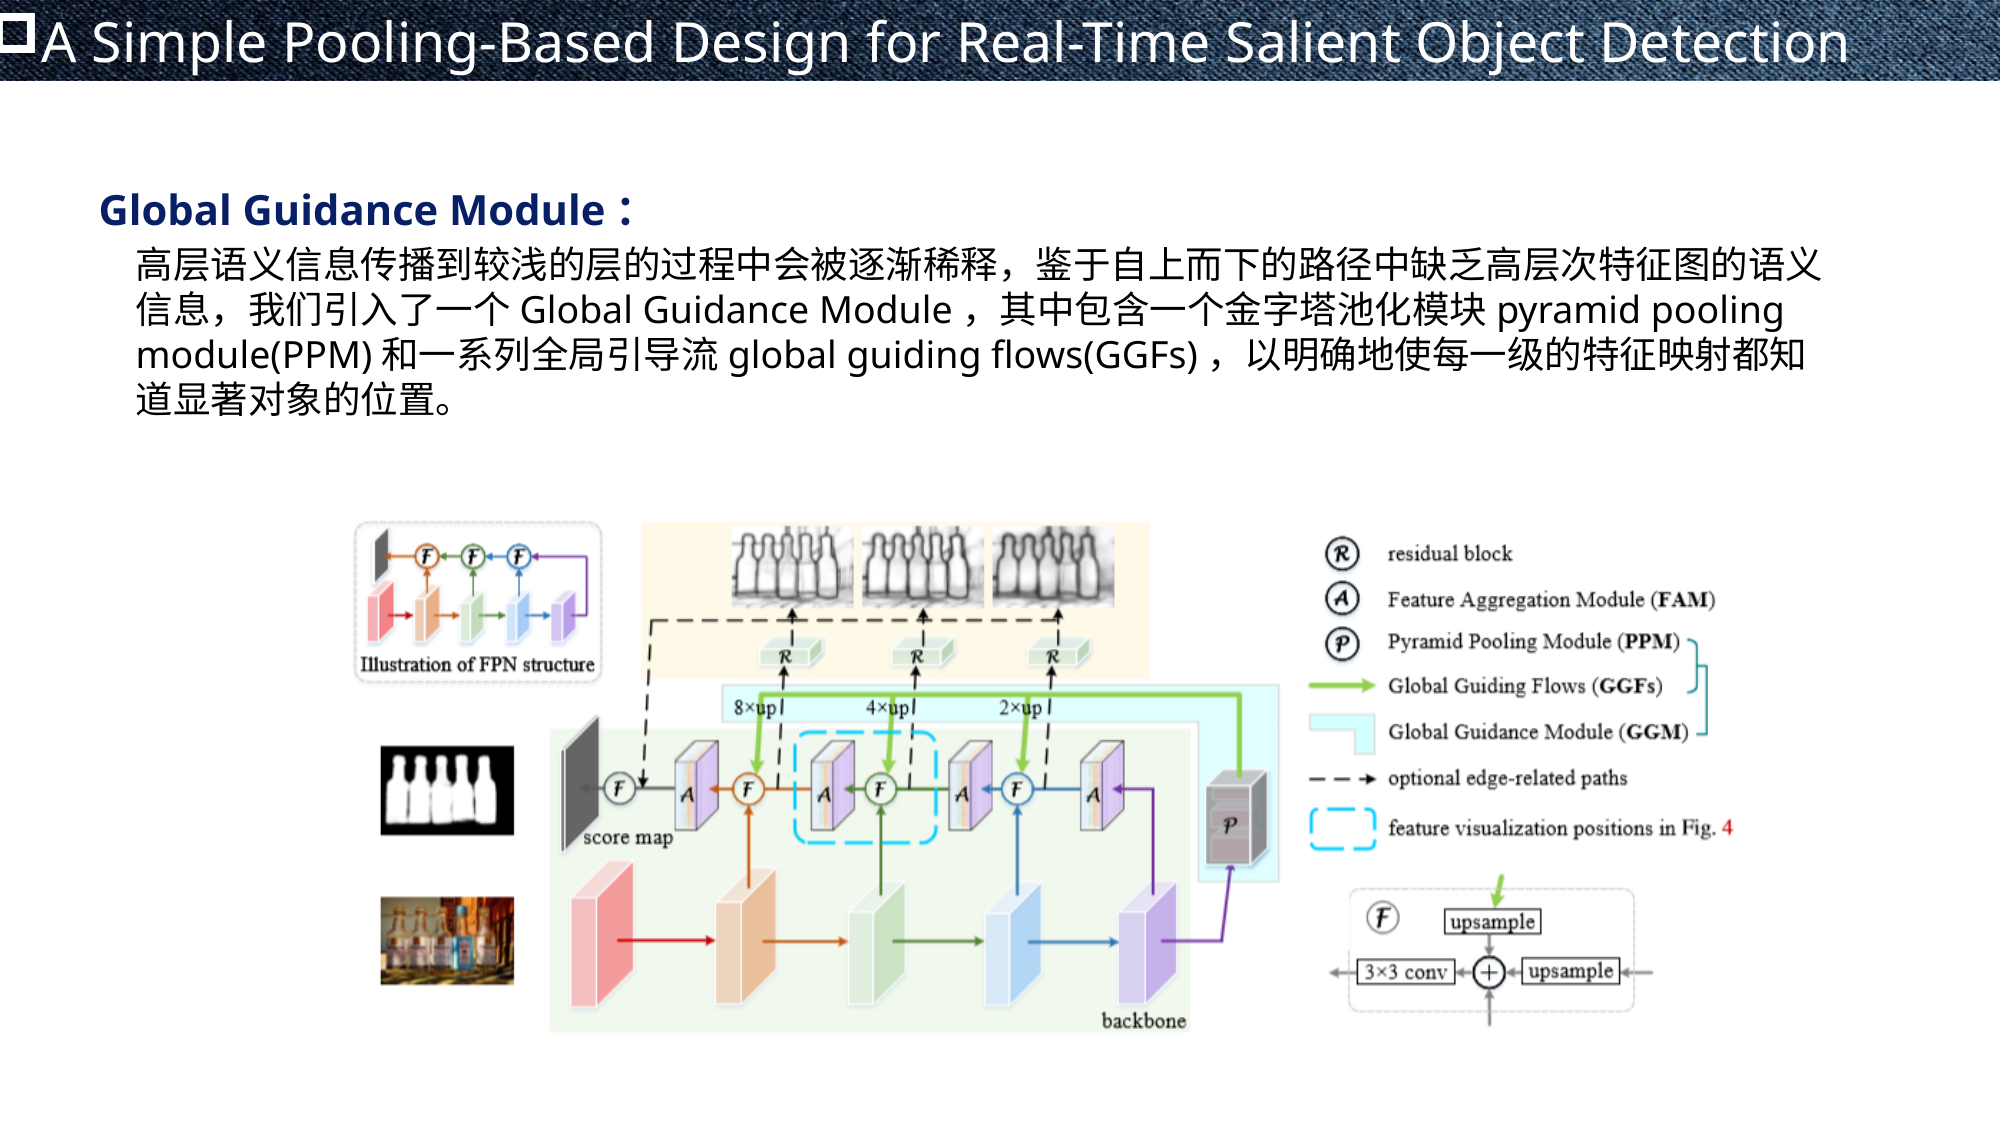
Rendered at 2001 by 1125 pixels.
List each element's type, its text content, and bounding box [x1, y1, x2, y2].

text_box 高层语义信息传播到较浅的层的过程中会被逐渐稀释，鉴于自上而下的路径中缺乏高层次特征图的语义信息，我们引入了一个Global Guidance Module，其中包含一个金字塔池化模块pyramid pooling module(PPM)和一系列全局引导流global guiding ﬂows(GGFs)，以明确地使每一级的特征映射都知道显著对象的位置。 [120, 234, 1841, 429]
picture [348, 513, 1761, 1039]
picture [0, 0, 2000, 81]
text_box Global Guidance Module： [83, 151, 673, 241]
